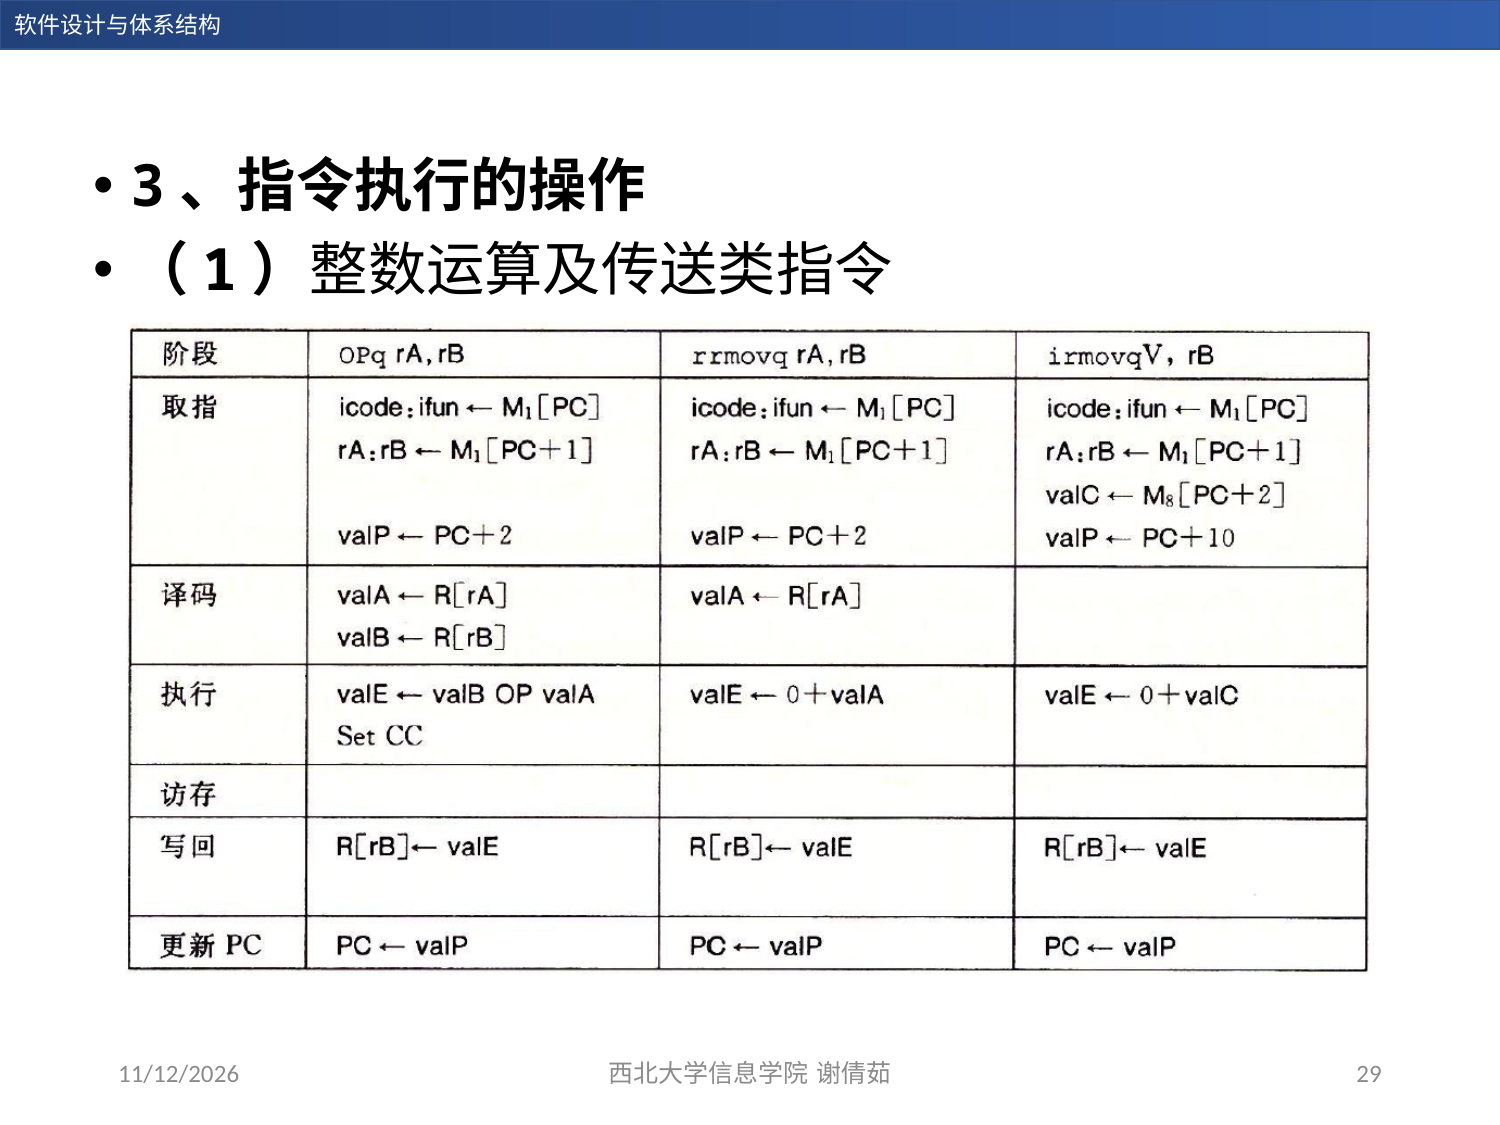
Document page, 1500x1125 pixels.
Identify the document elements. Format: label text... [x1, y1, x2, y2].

list 3、指令执行的操作 （1）整数运算及传送类指令 [78, 149, 1429, 892]
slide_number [103, 1042, 441, 1103]
slide_number 29 [1059, 1042, 1397, 1103]
picture [126, 322, 1374, 977]
footer 西北大学信息学院 谢倩茹 [496, 1042, 1004, 1103]
